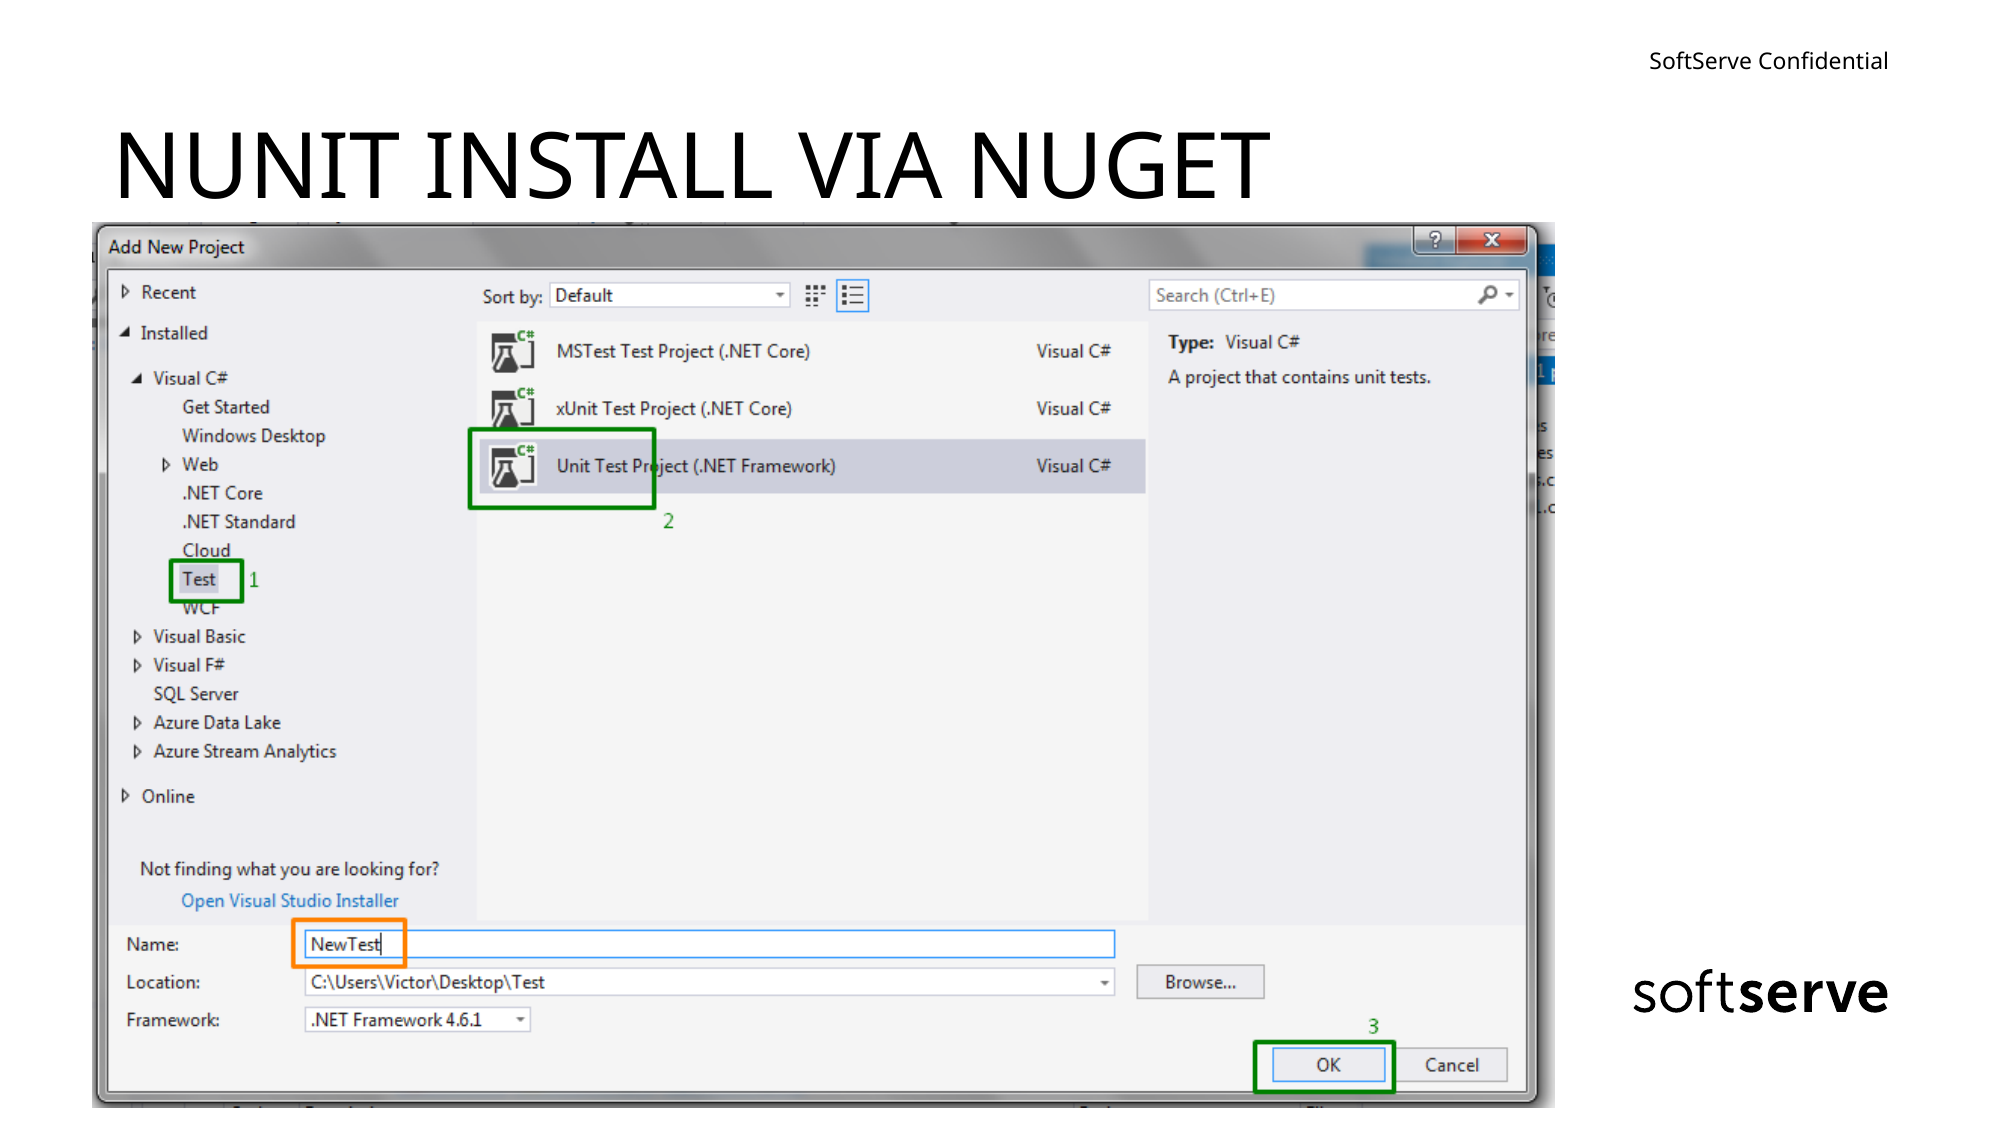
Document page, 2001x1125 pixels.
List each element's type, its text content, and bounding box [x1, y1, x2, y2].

title NUNIT INSTALL VIA NUGET [112, 112, 1888, 225]
picture [92, 222, 1555, 1108]
